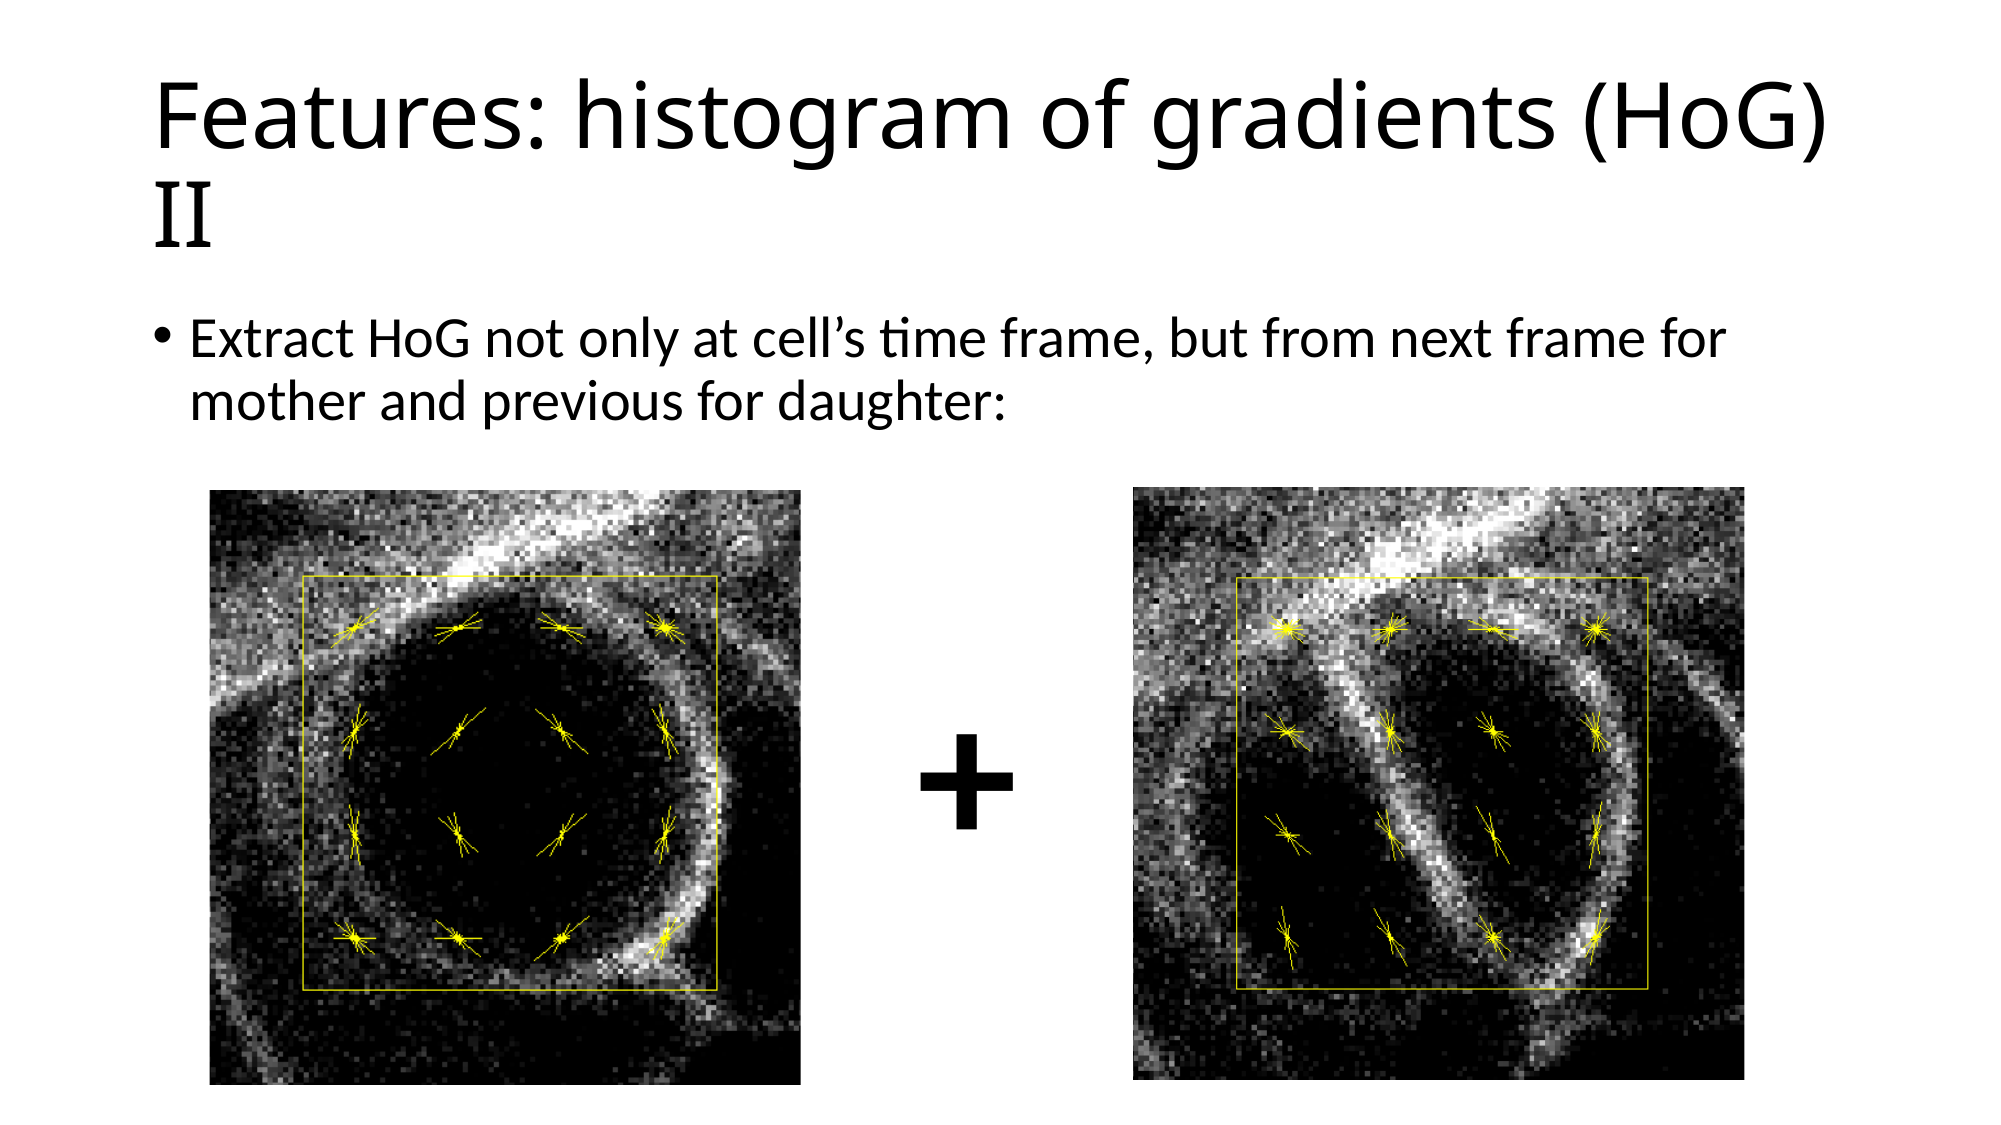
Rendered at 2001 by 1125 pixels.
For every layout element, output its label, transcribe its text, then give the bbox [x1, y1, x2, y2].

text_box + [871, 638, 1063, 893]
picture [209, 490, 801, 1085]
picture [1132, 487, 1745, 1080]
list Extract HoG not only at cell’s time frame, but from next frame for mother and previous for daughter: [137, 299, 1863, 1014]
title Features: histogram of gradients (HoG) II [137, 59, 1863, 278]
